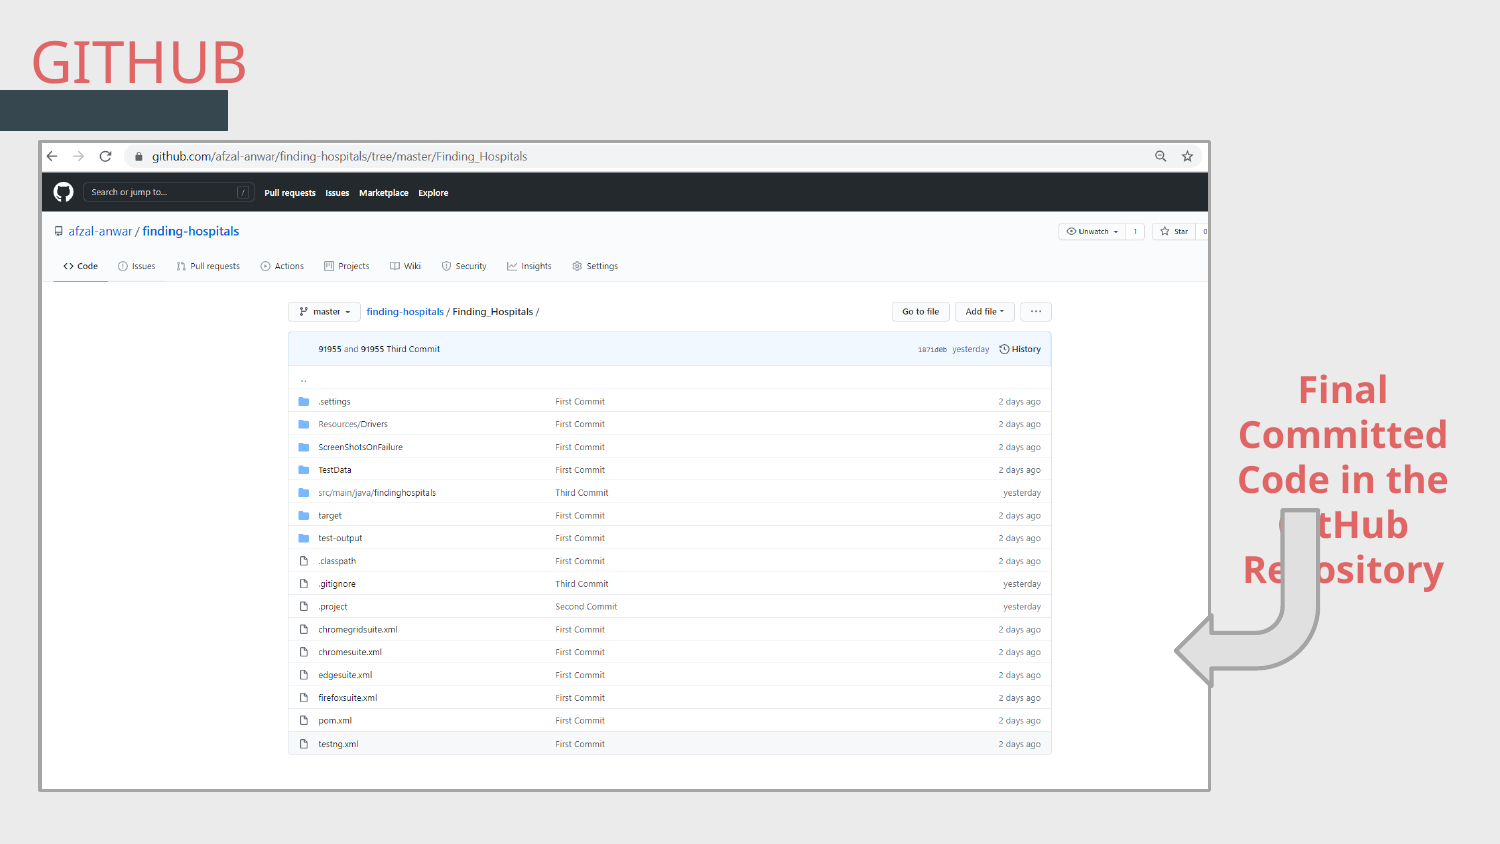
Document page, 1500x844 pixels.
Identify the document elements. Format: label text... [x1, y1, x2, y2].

text_box [1213, 508, 1321, 688]
title GITHUB [0, 0, 625, 80]
picture [41, 142, 1209, 789]
text_box Final Committed Code in the GitHub Repository [1213, 358, 1500, 599]
